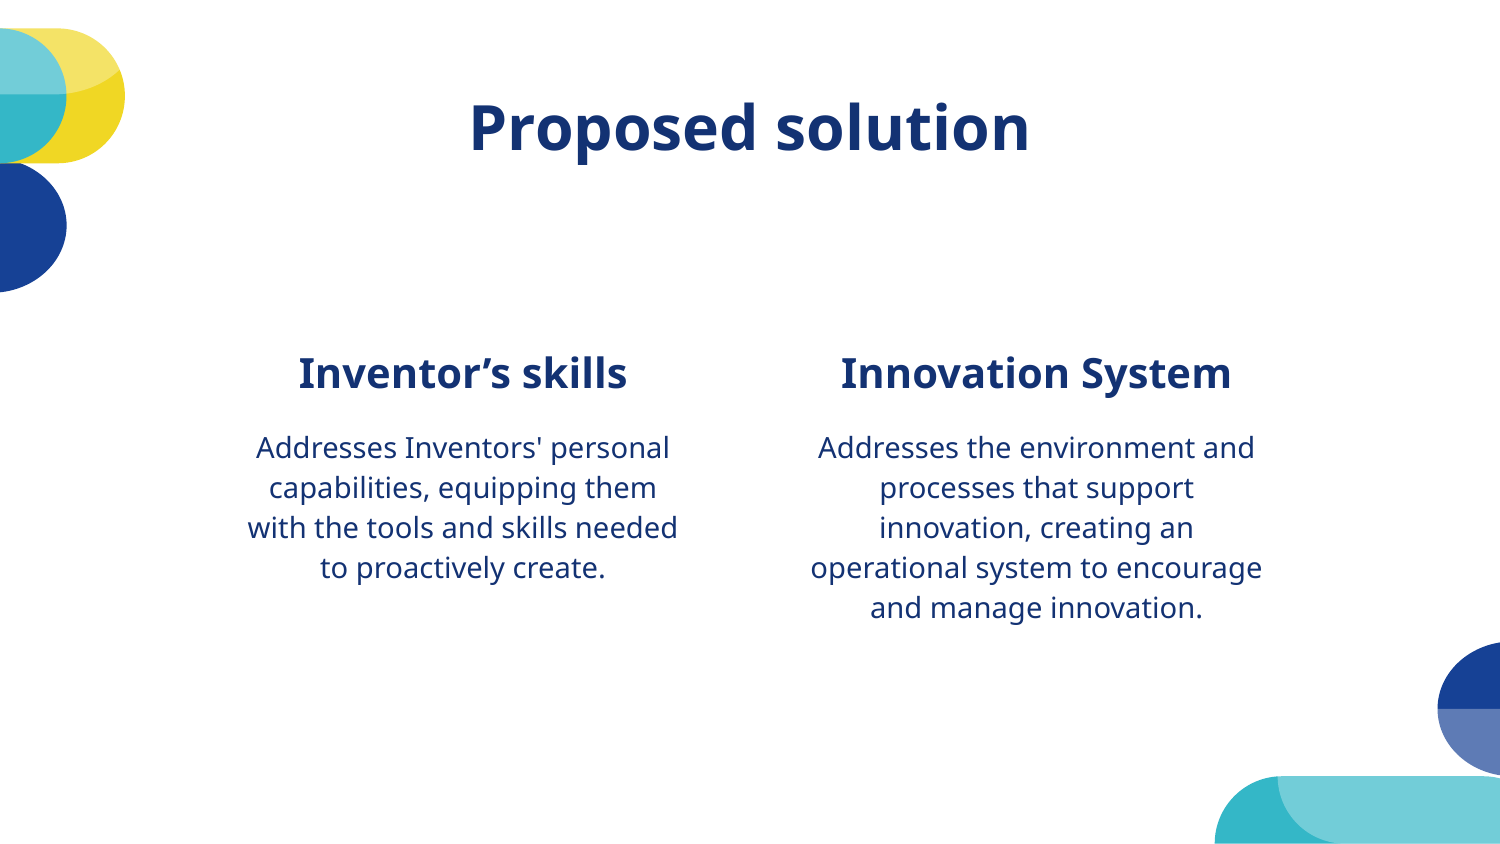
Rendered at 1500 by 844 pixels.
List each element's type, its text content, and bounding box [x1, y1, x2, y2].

subtitle Addresses the environment and processes that support innovation, creating an operational system to encourage and manage innovation. [787, 408, 1287, 697]
title Proposed solution [118, 72, 1382, 167]
subtitle Addresses Inventors' personal capabilities, equipping them with the tools and skills needed to proactively create. [228, 412, 698, 608]
subtitle Inventor’s skills [228, 343, 698, 412]
subtitle Innovation System [802, 343, 1272, 412]
